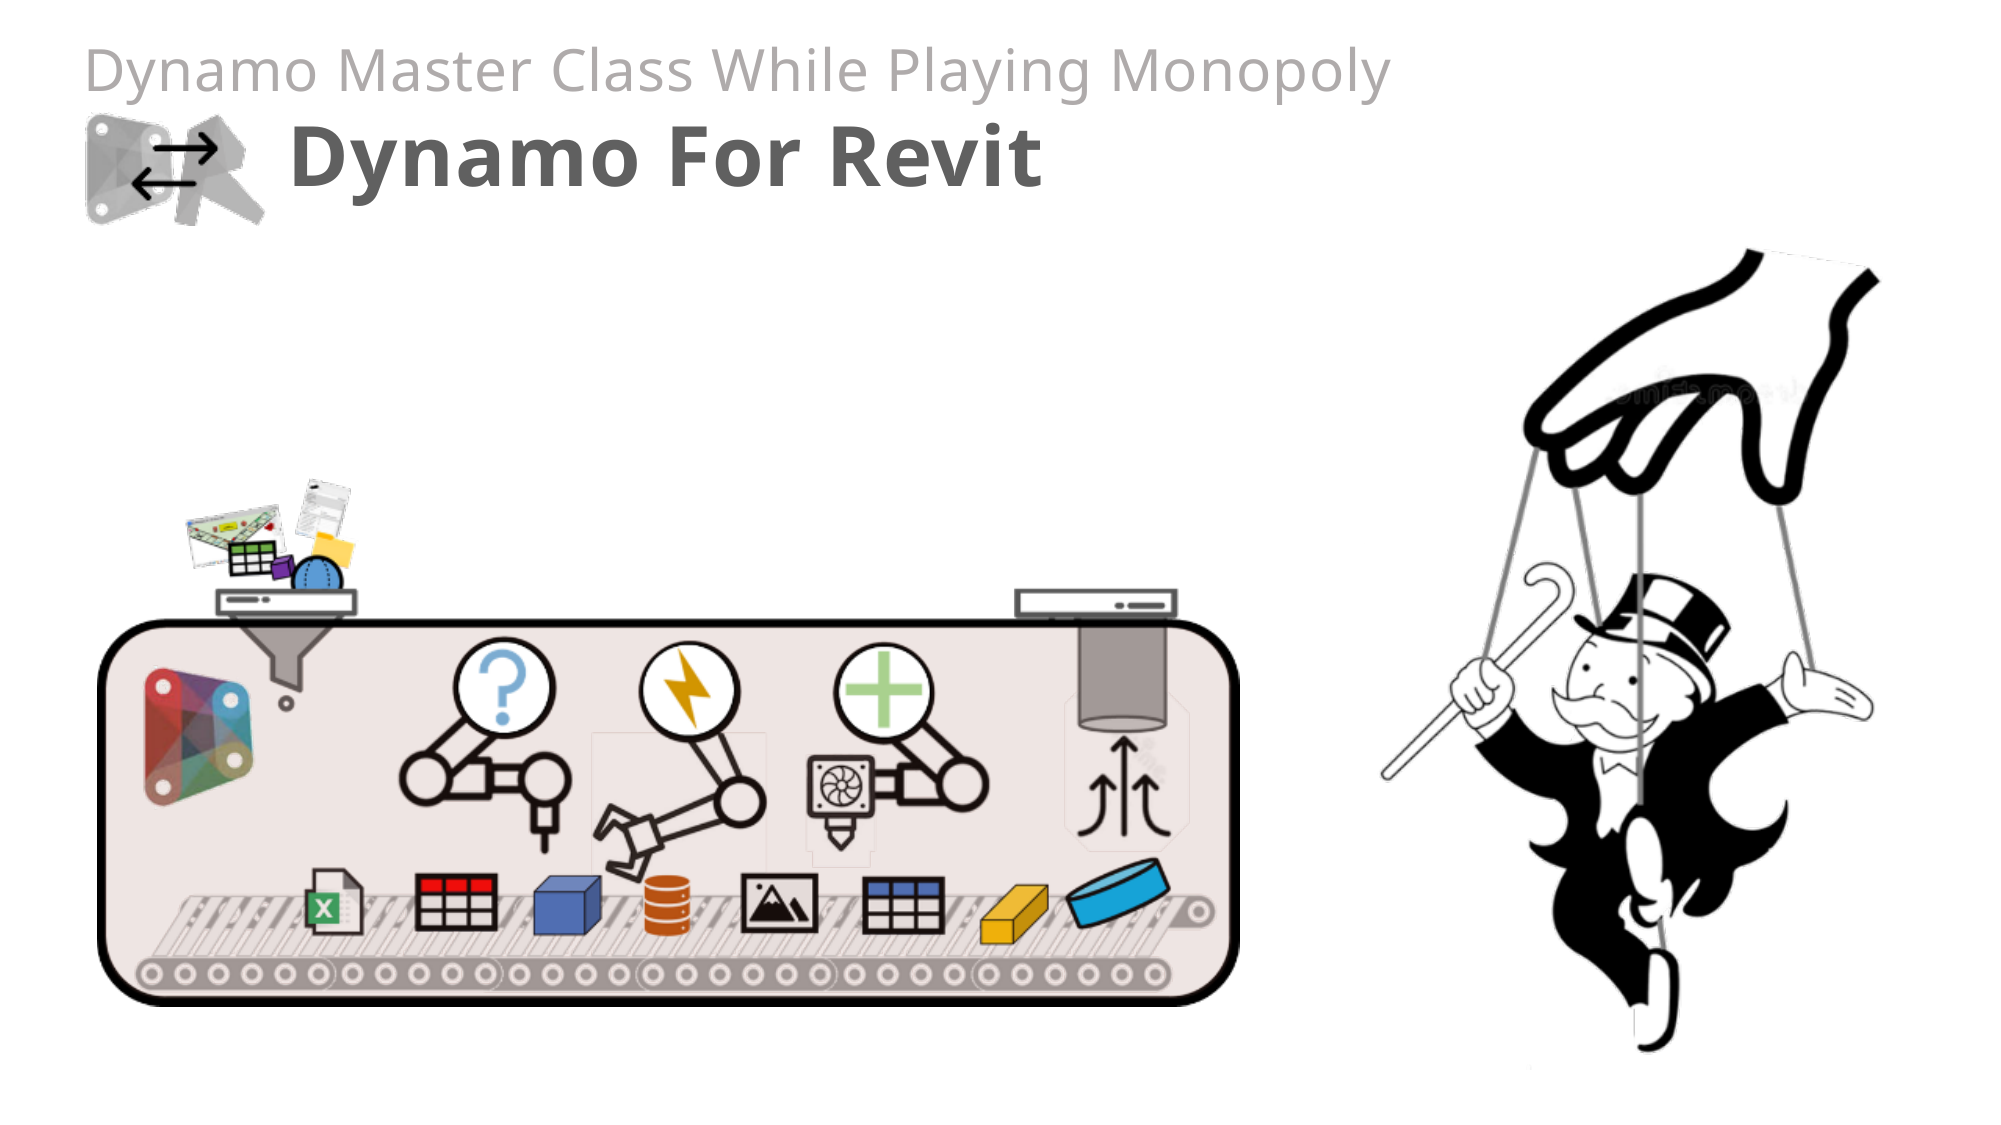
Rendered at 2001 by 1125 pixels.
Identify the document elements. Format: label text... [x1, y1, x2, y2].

picture [73, 112, 279, 226]
picture [1364, 225, 1972, 1070]
text_box [285, 543, 1364, 1037]
picture [97, 478, 1240, 1007]
text_box Dynamo Master Class While Playing Monopoly Dynamo For Revit [19, 21, 2000, 211]
